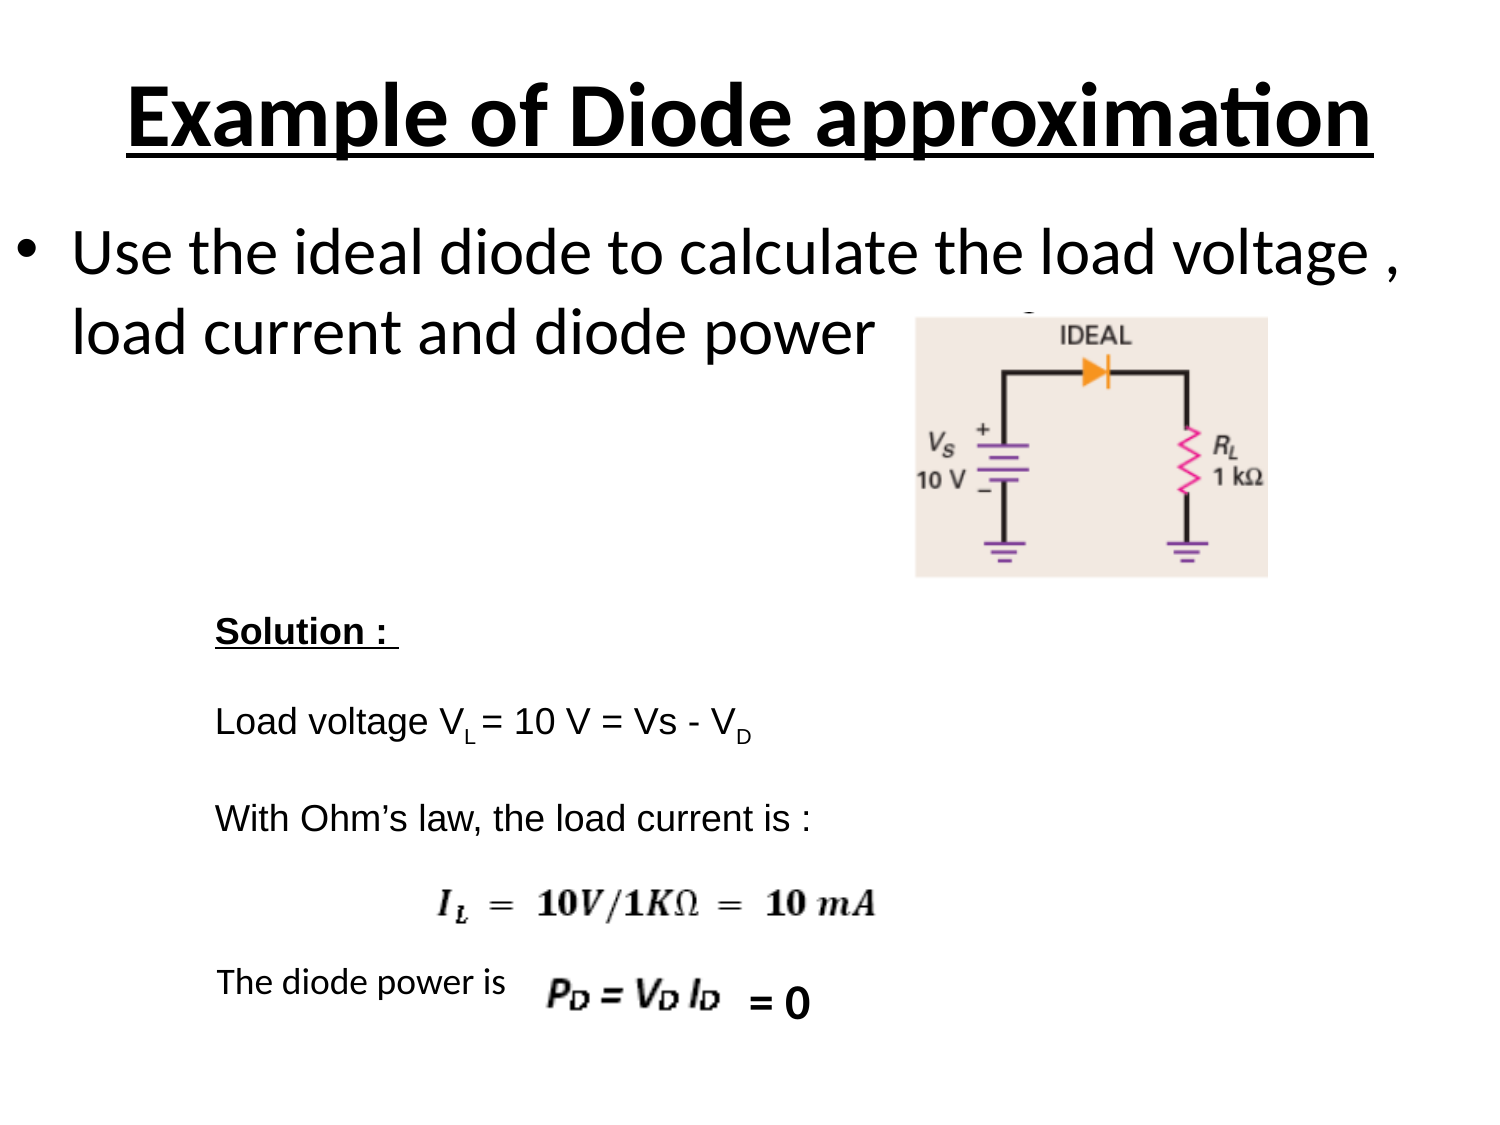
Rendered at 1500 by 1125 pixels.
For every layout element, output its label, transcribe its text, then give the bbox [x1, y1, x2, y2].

title Example of Diode approximation [75, 45, 1425, 175]
picture [424, 874, 888, 941]
text_box The diode power is [201, 949, 522, 1010]
picture [912, 312, 1268, 580]
text_box Solution : Load voltage VL = 10 V = Vs - VD With Ohm’s law, the load current is : [199, 599, 950, 891]
text_box = 0 [725, 962, 826, 1038]
list Use the ideal diode to calculate the load voltage , load current and diode power [0, 200, 1463, 1005]
picture [537, 962, 726, 1028]
